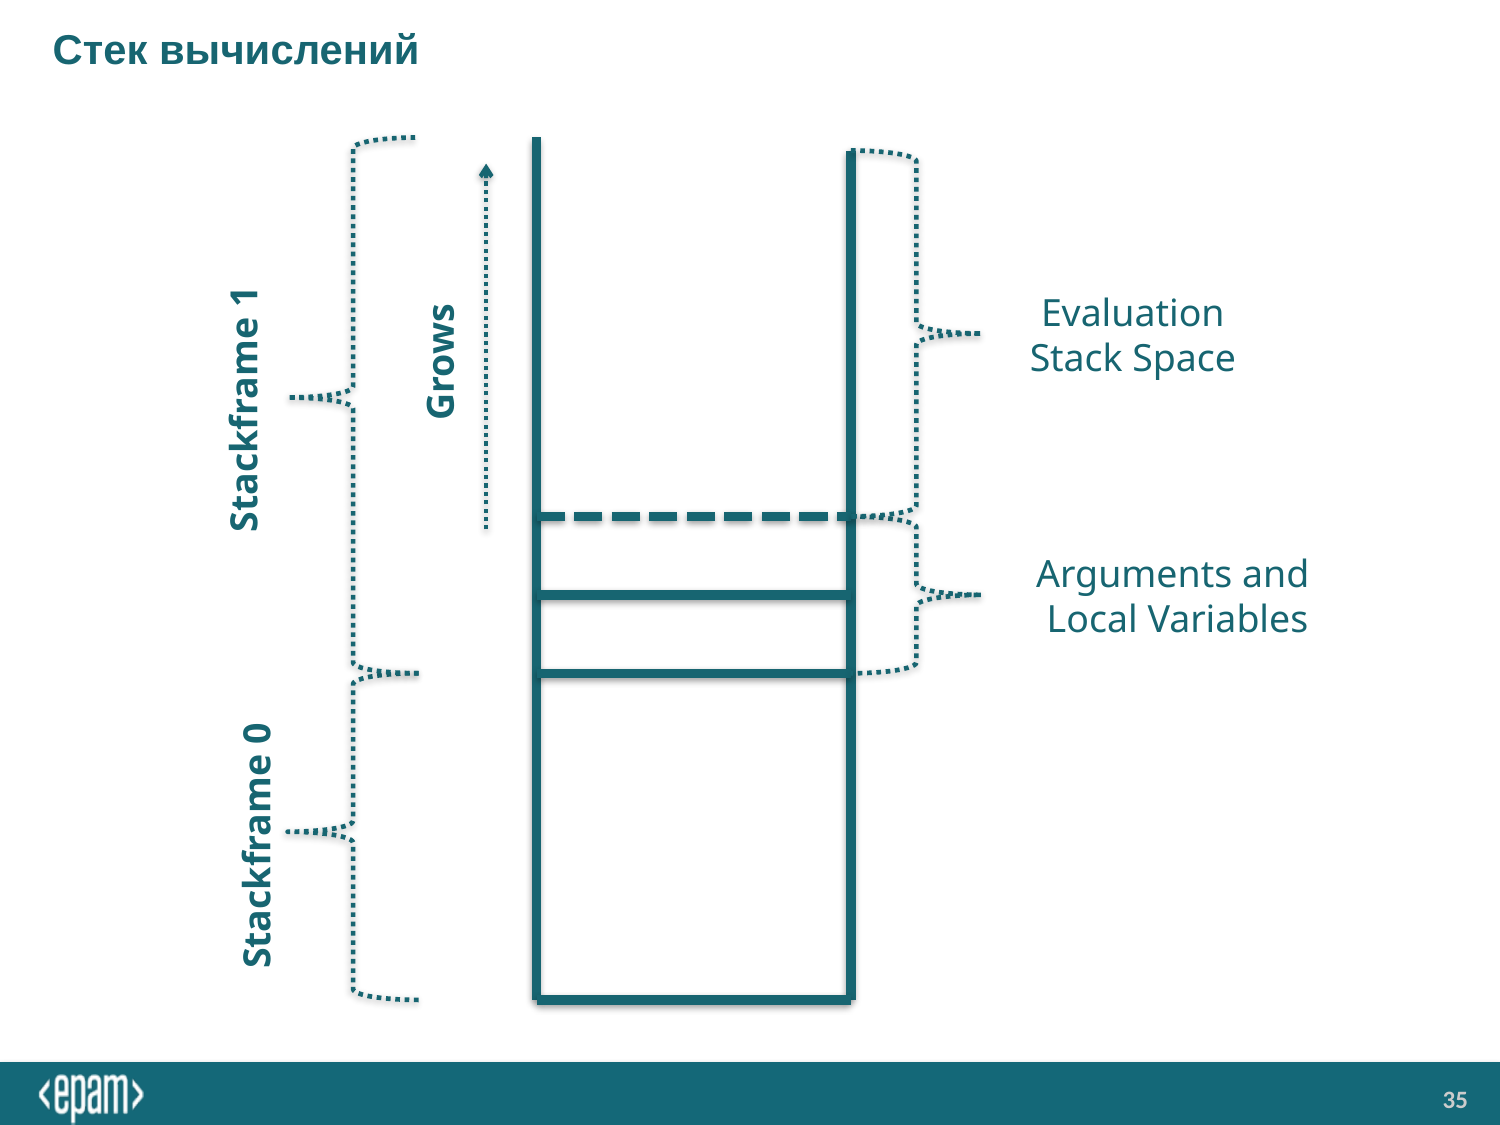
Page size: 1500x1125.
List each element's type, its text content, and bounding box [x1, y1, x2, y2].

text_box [212, 137, 1333, 1001]
picture [38, 1074, 144, 1125]
title Стек вычислений [0, 0, 1500, 95]
